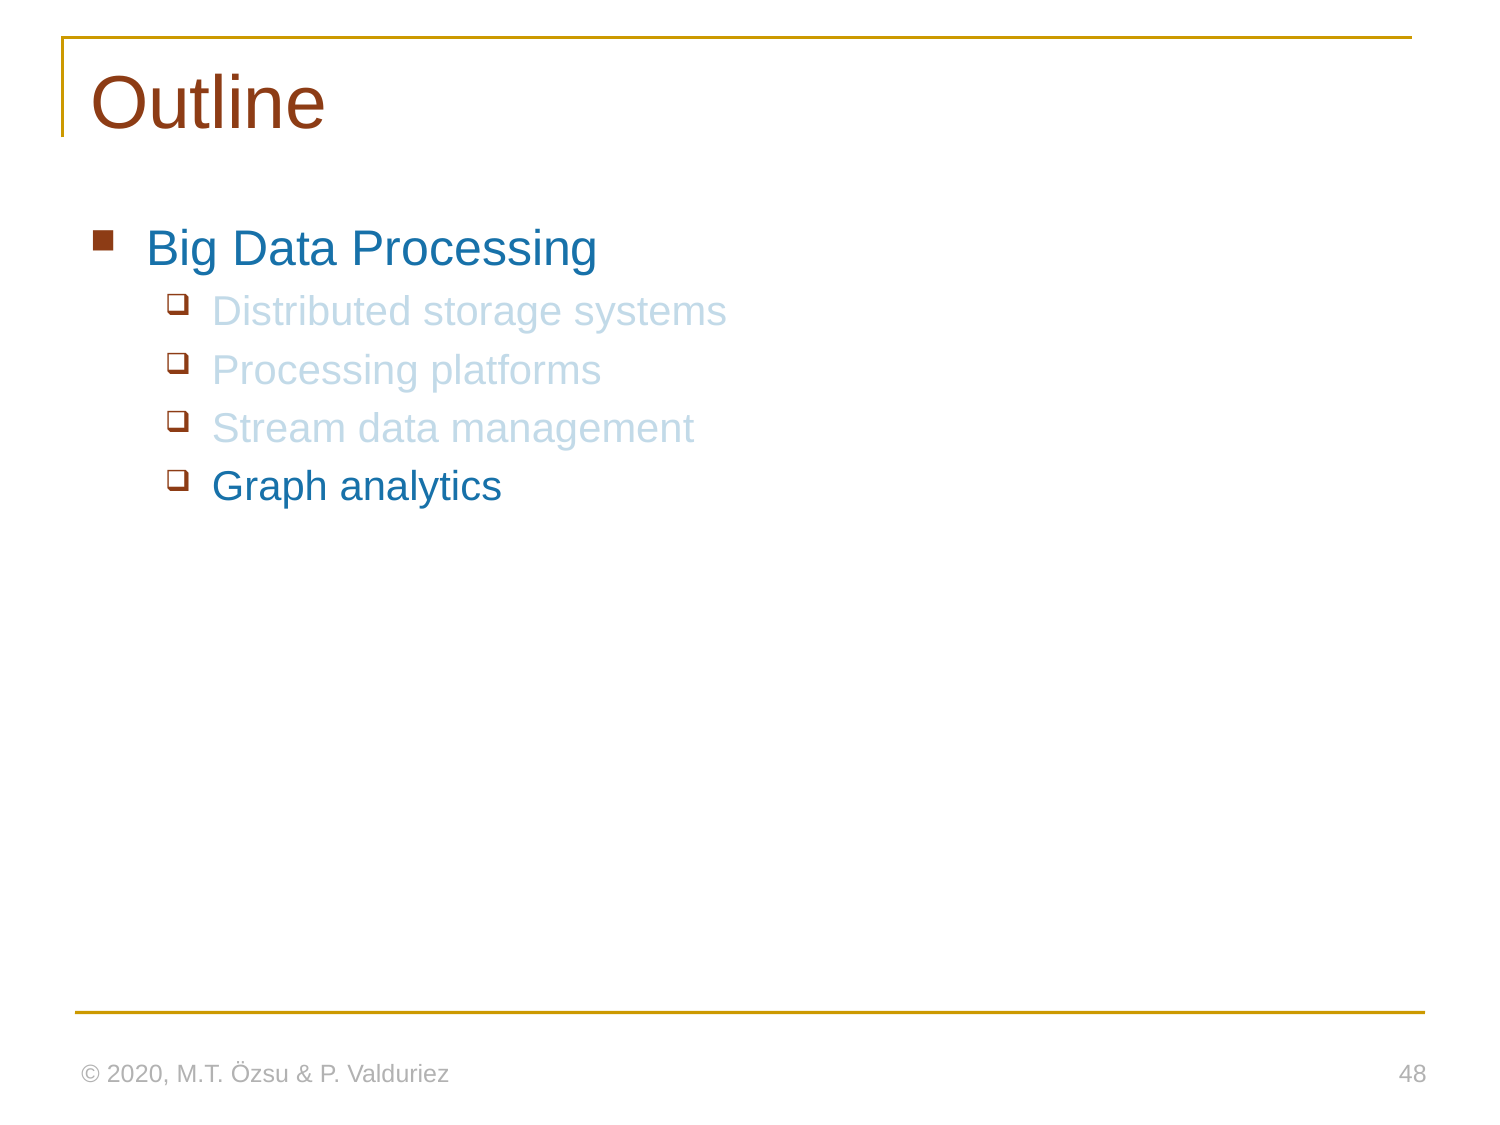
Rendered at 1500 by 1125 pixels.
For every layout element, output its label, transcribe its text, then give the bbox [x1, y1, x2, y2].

title Outline [74, 45, 1426, 207]
list Big Data Processing Distributed storage systems Processing platforms Stream data management Graph analytics [74, 207, 1426, 1006]
footer © 2020, M.T. Özsu & P. Valduriez [66, 1042, 573, 1103]
slide_number 48 [1104, 1042, 1442, 1103]
